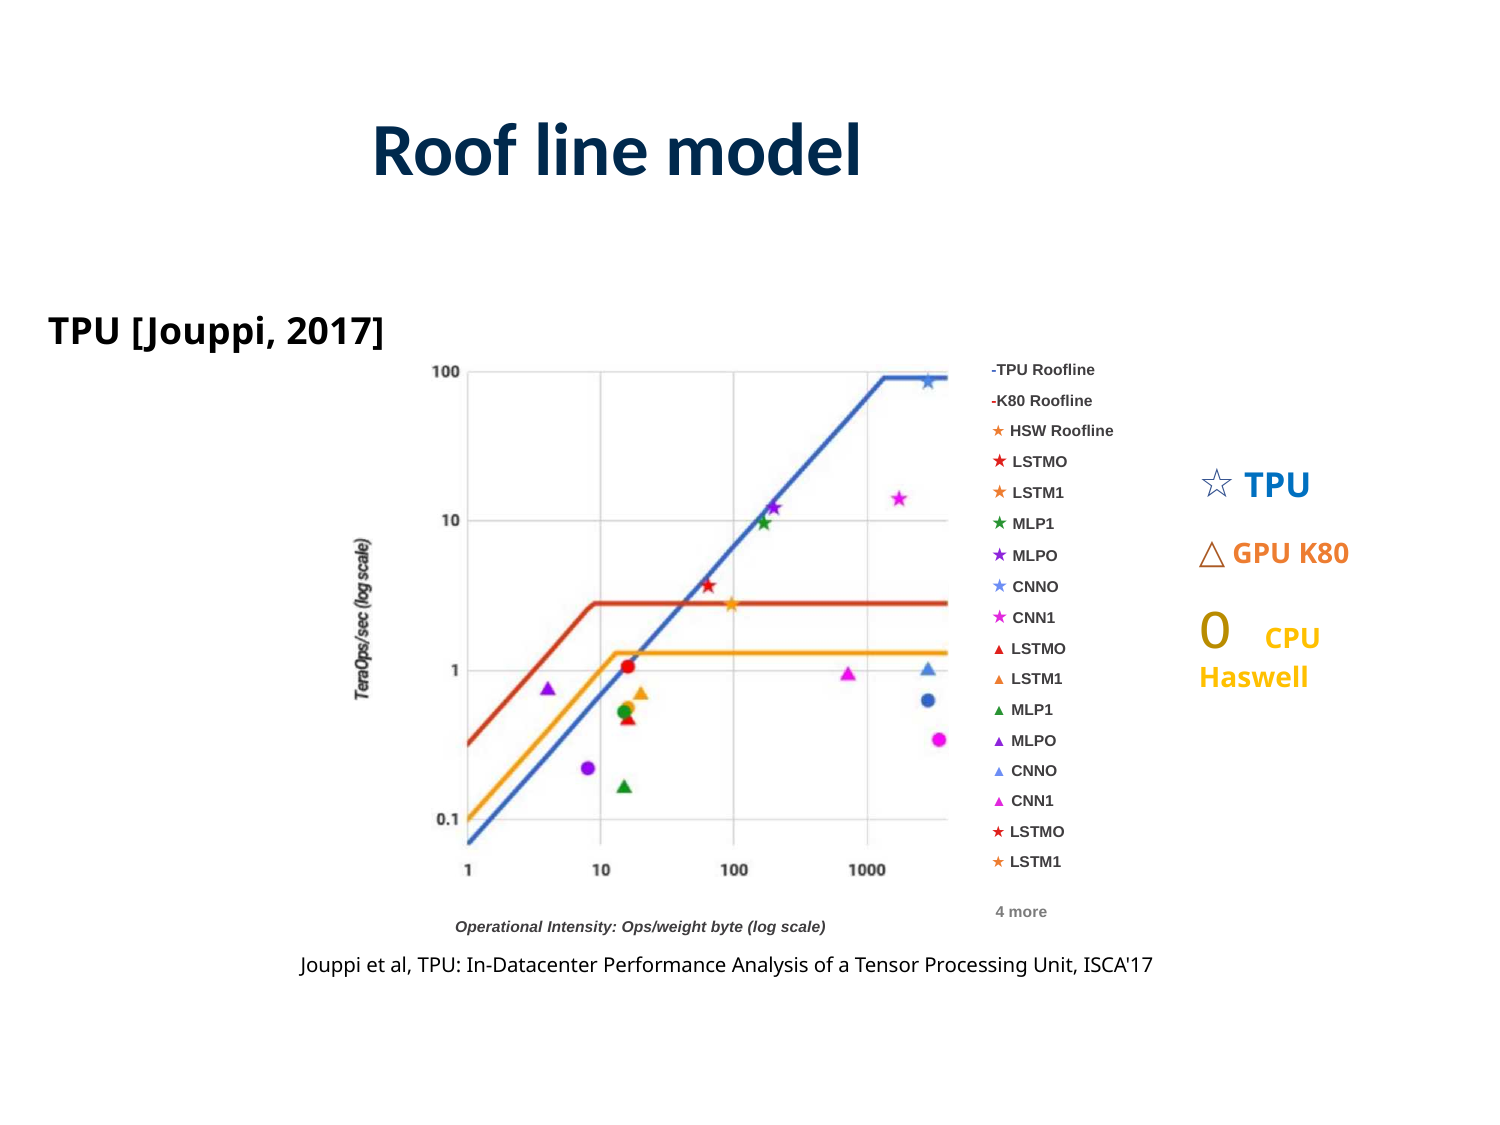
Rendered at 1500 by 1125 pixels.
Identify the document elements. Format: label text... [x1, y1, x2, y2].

text_box 4 more Operational Intensity: Ops/weight byte (log scale) [455, 902, 1048, 937]
text_box Jouppi et al, TPU: In-Datacenter Performance Analysis of a Tensor Processing Unit, ISCA'17 [300, 952, 1128, 976]
text_box Roof line model [372, 100, 935, 230]
picture [352, 537, 373, 701]
text_box TPU [Jouppi, 2017] [47, 307, 393, 348]
text_box ☆ tpu △ GPU K80 O CPU Haswell [1198, 457, 1413, 651]
text_box -TPU Roofline -K80 Roofline ★ HSW Roofline ★ LSTMO ★ LSTM1 ★ MLP1 ★ MLPO ★ CNNO ★ CNN1 ▲ LSTMO ▲ LSTM1 ▲ MLP1 ▲ MLPO ▲ CNNO ▲ CNN1 ★ LSTMO ★ LSTM1 [991, 360, 1123, 888]
picture [431, 364, 949, 877]
